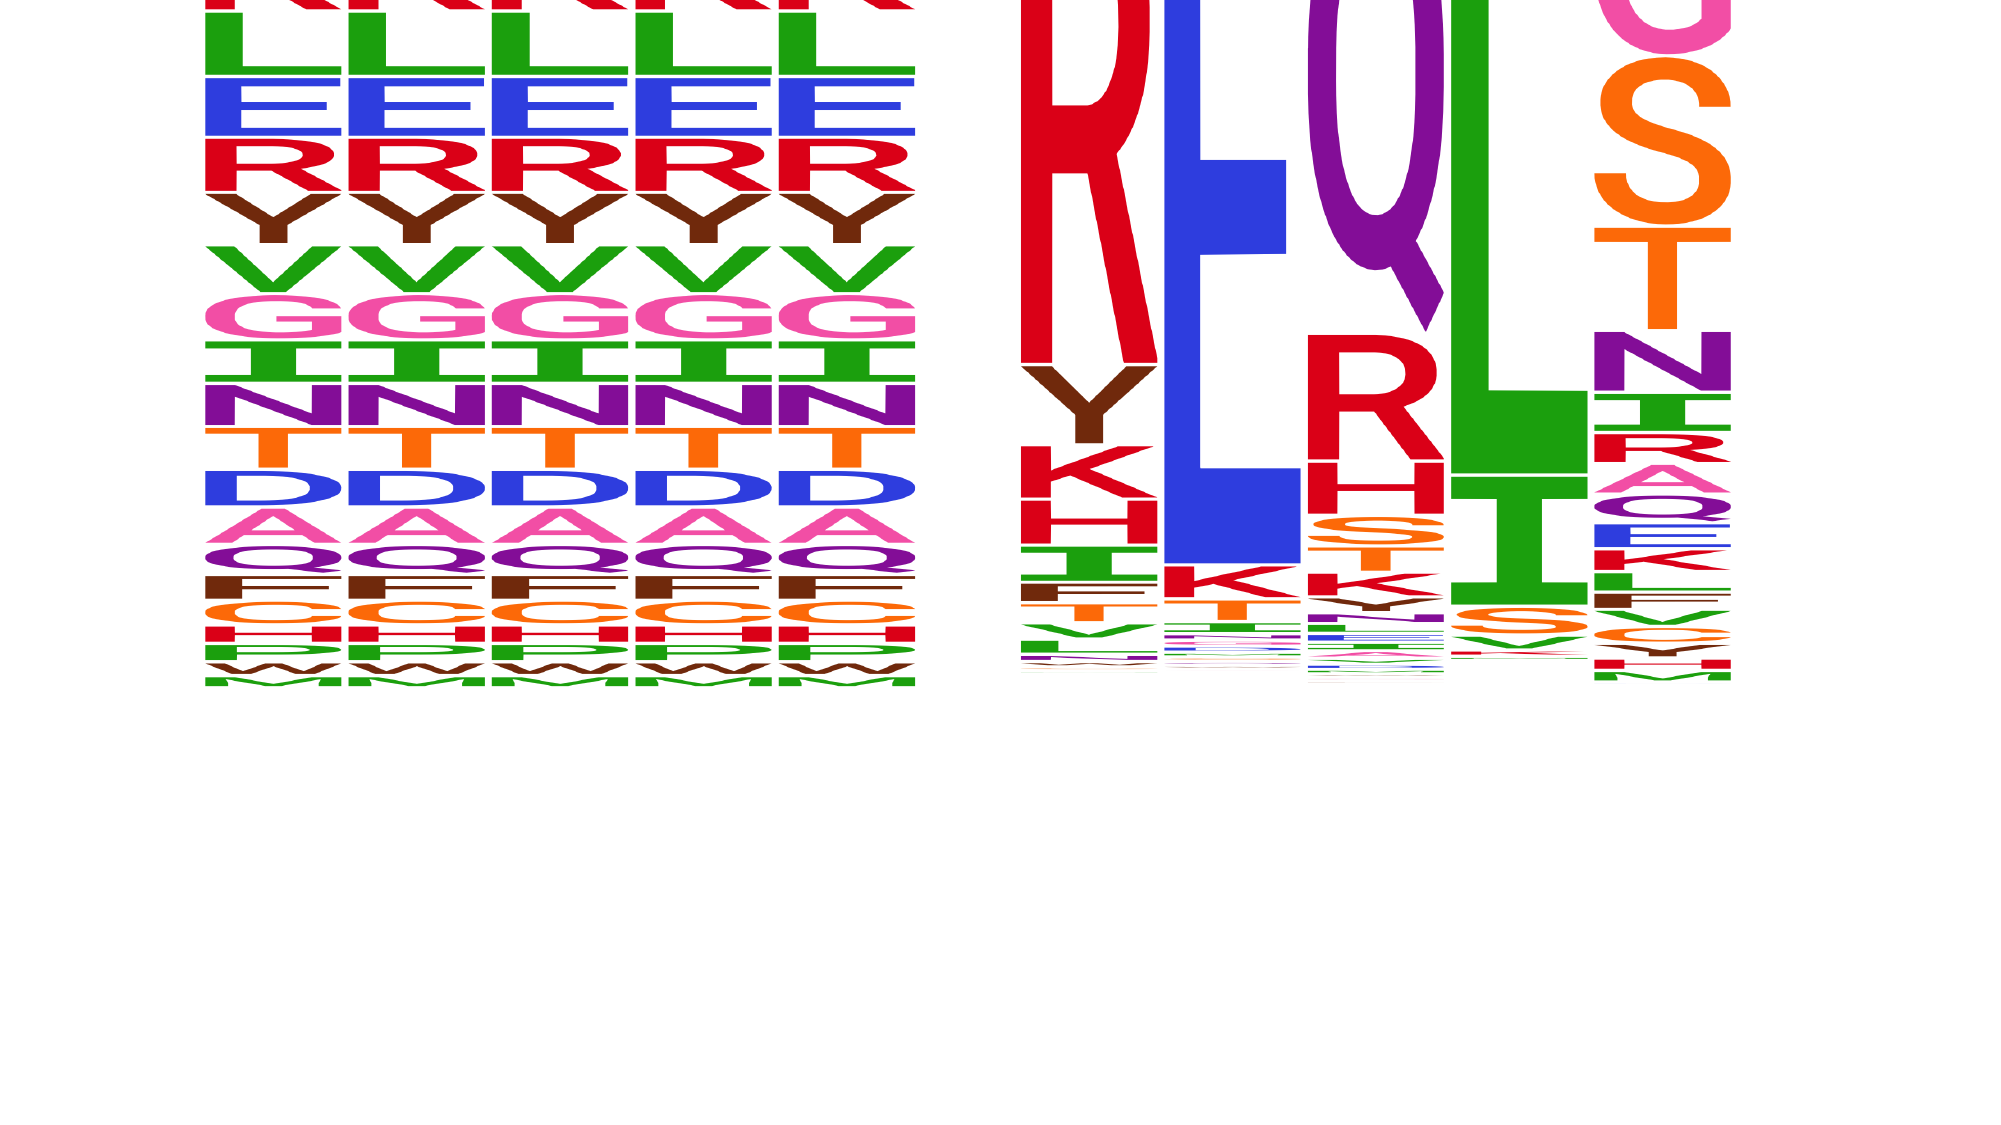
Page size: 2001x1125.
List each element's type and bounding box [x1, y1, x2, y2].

text_box [0, 0, 2000, 865]
